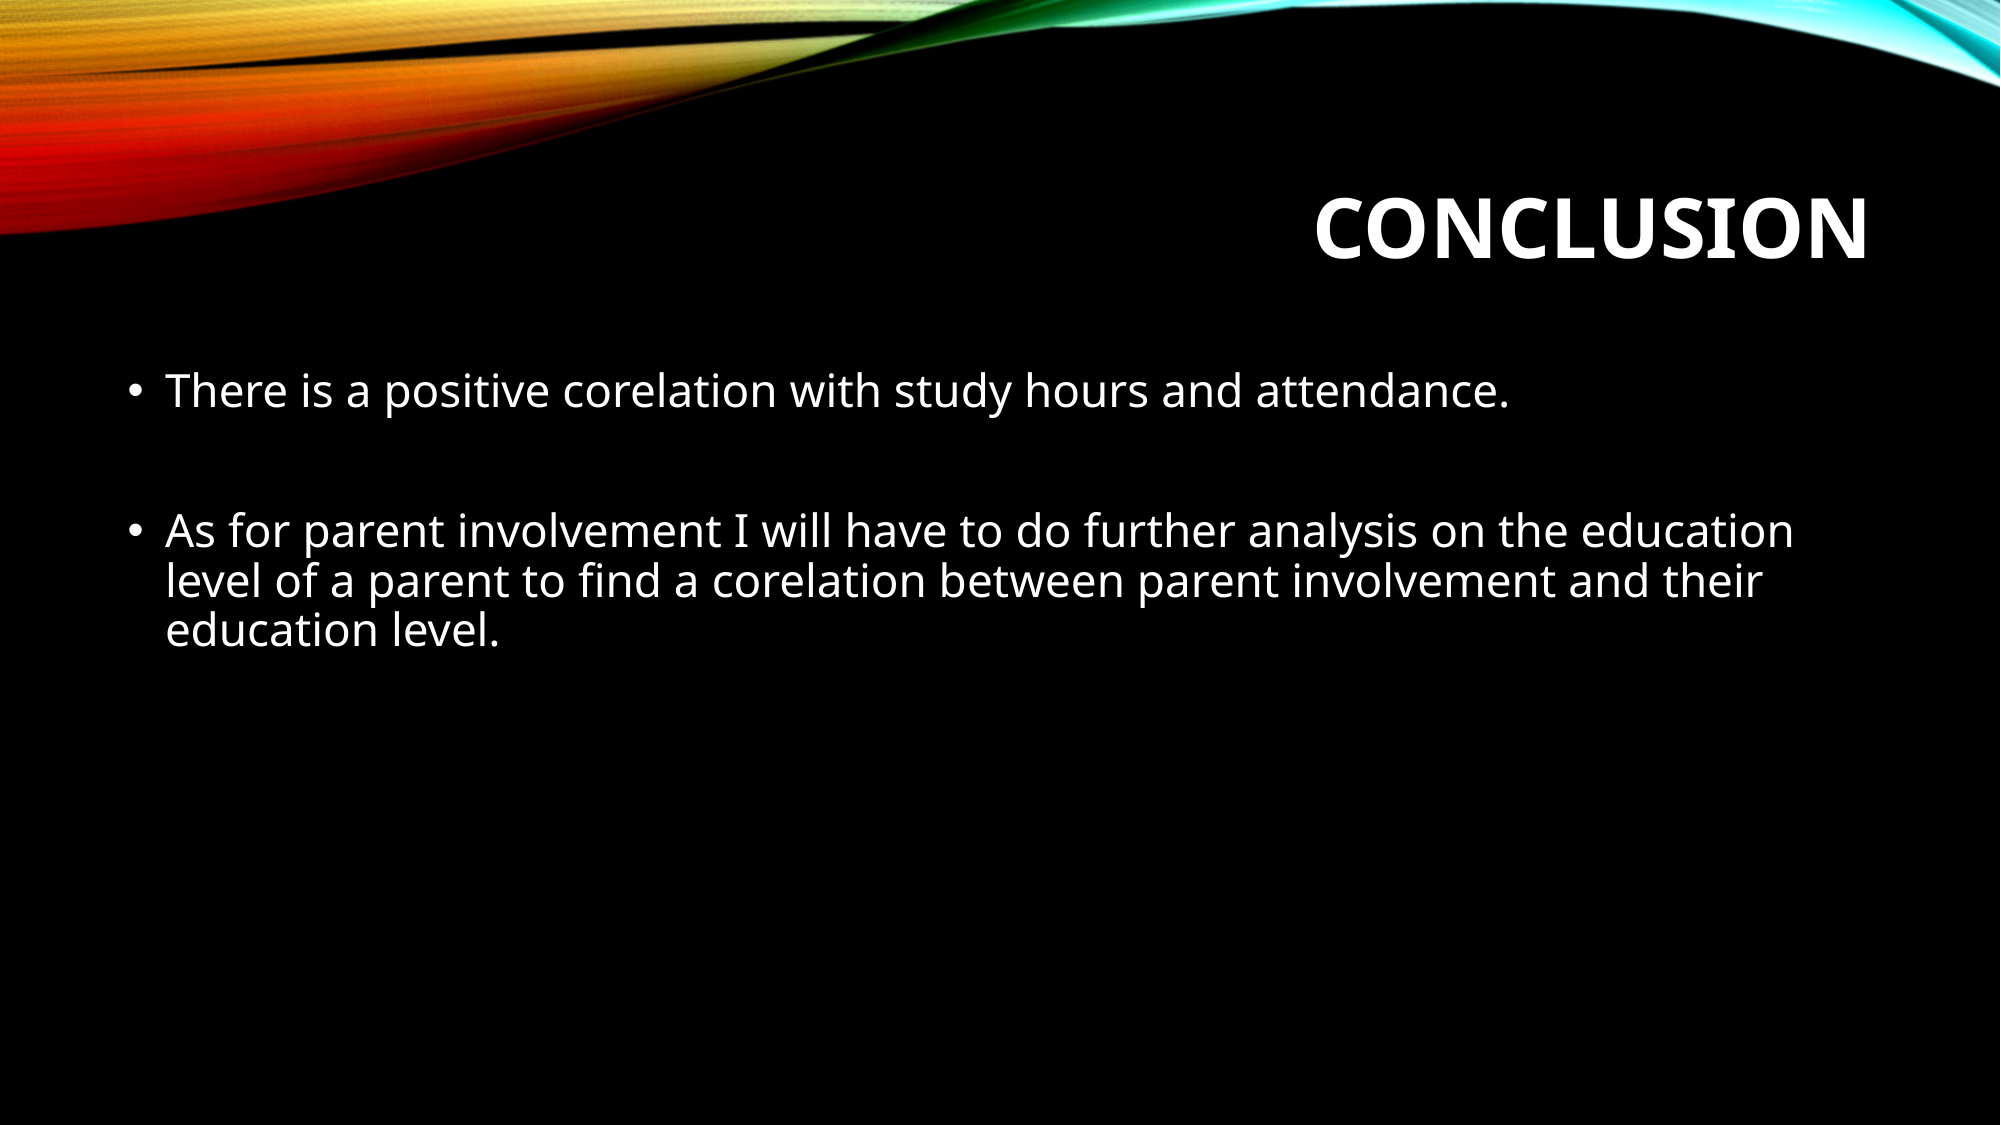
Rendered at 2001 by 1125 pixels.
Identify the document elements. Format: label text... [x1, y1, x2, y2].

list There is a positive corelation with study hours and attendance. As for parent involvement I will have to do further analysis on the education level of a parent to find a corelation between parent involvement and their education level. [112, 360, 1888, 1021]
picture [0, 0, 2000, 237]
title Conclusion [474, 125, 1888, 338]
